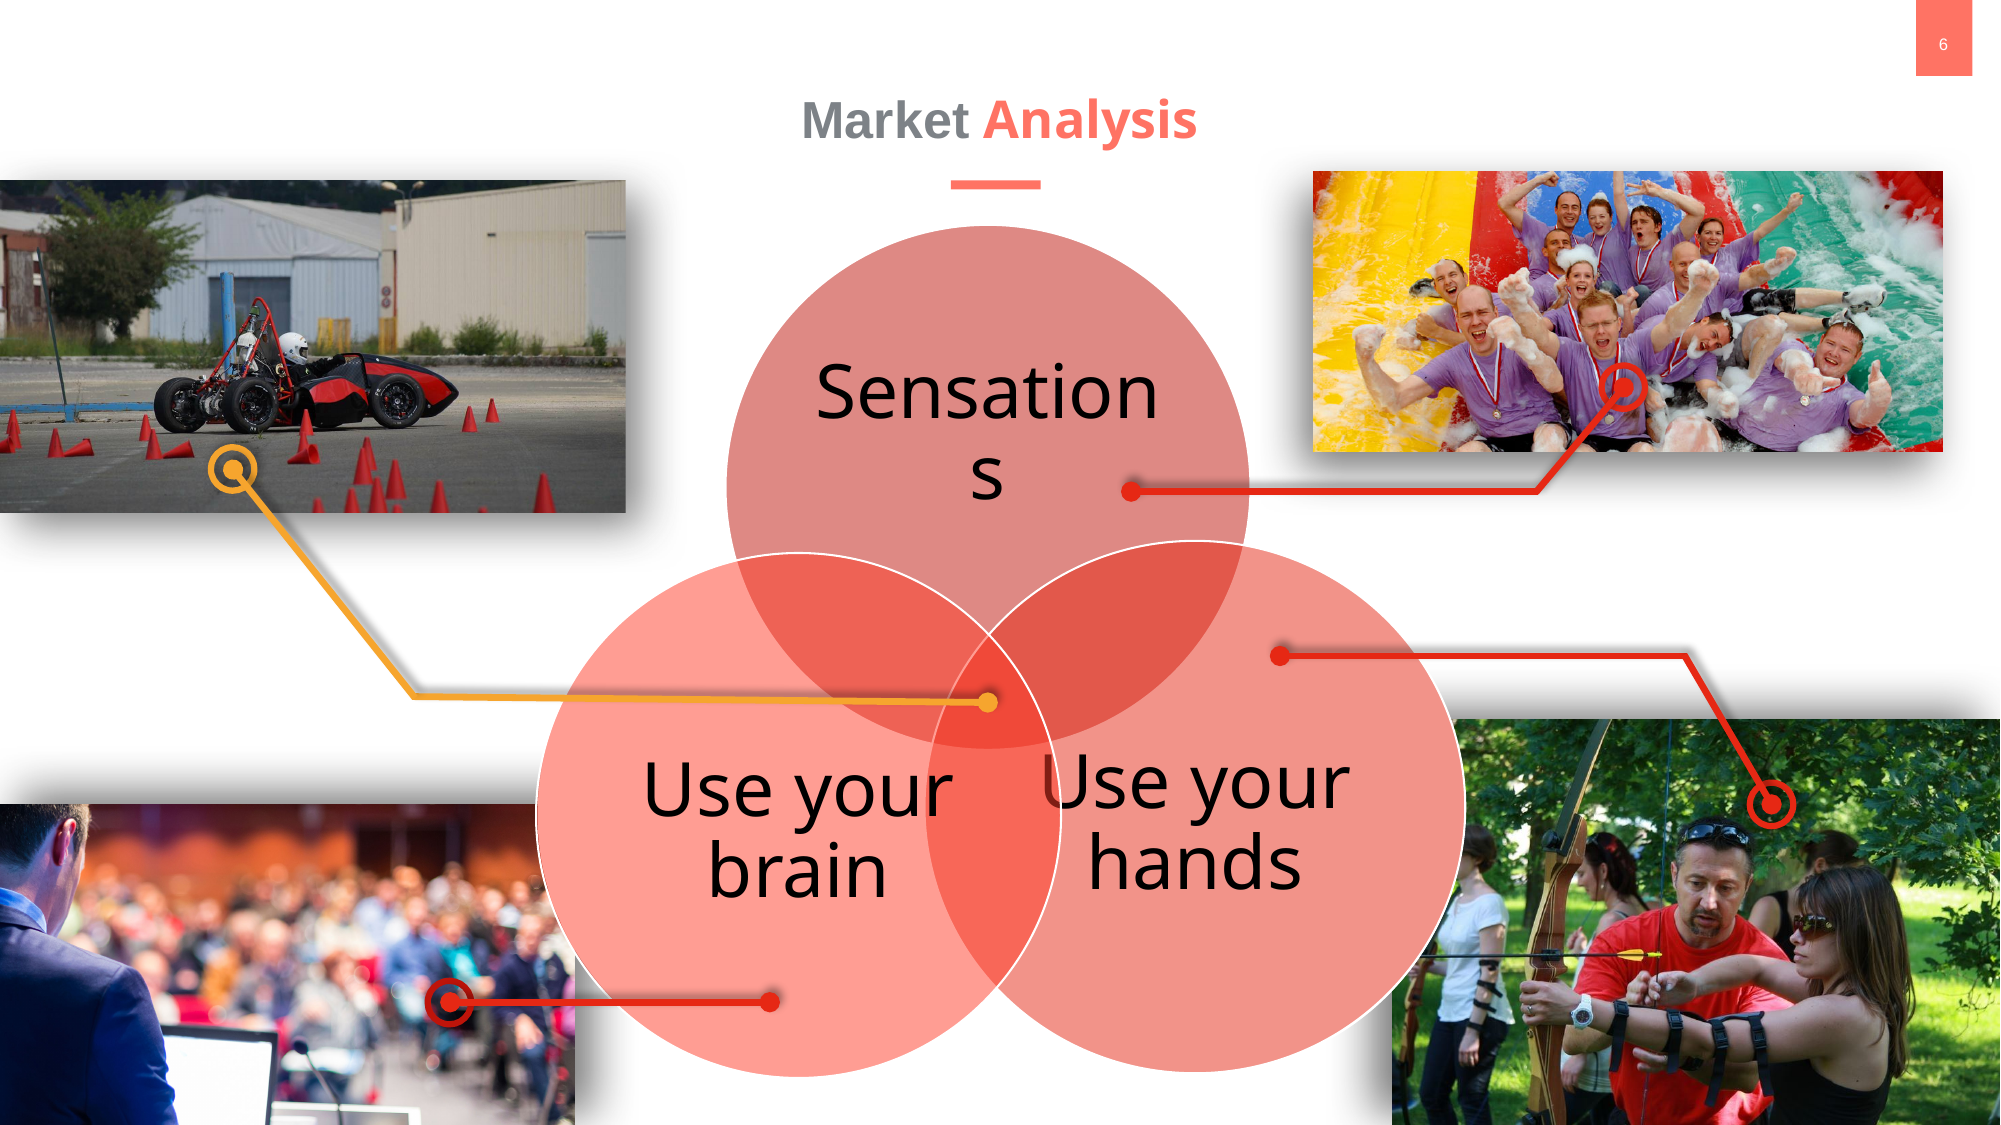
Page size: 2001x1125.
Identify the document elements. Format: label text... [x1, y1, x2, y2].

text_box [1538, 387, 1624, 490]
picture [0, 180, 626, 513]
picture [1392, 719, 2000, 1125]
picture [1313, 171, 1943, 452]
title Market Analysis [137, 80, 1863, 163]
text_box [233, 469, 413, 696]
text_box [415, 696, 988, 703]
picture [0, 804, 575, 1125]
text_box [482, 215, 1502, 1091]
text_box [950, 179, 1042, 190]
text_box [1685, 657, 1772, 805]
